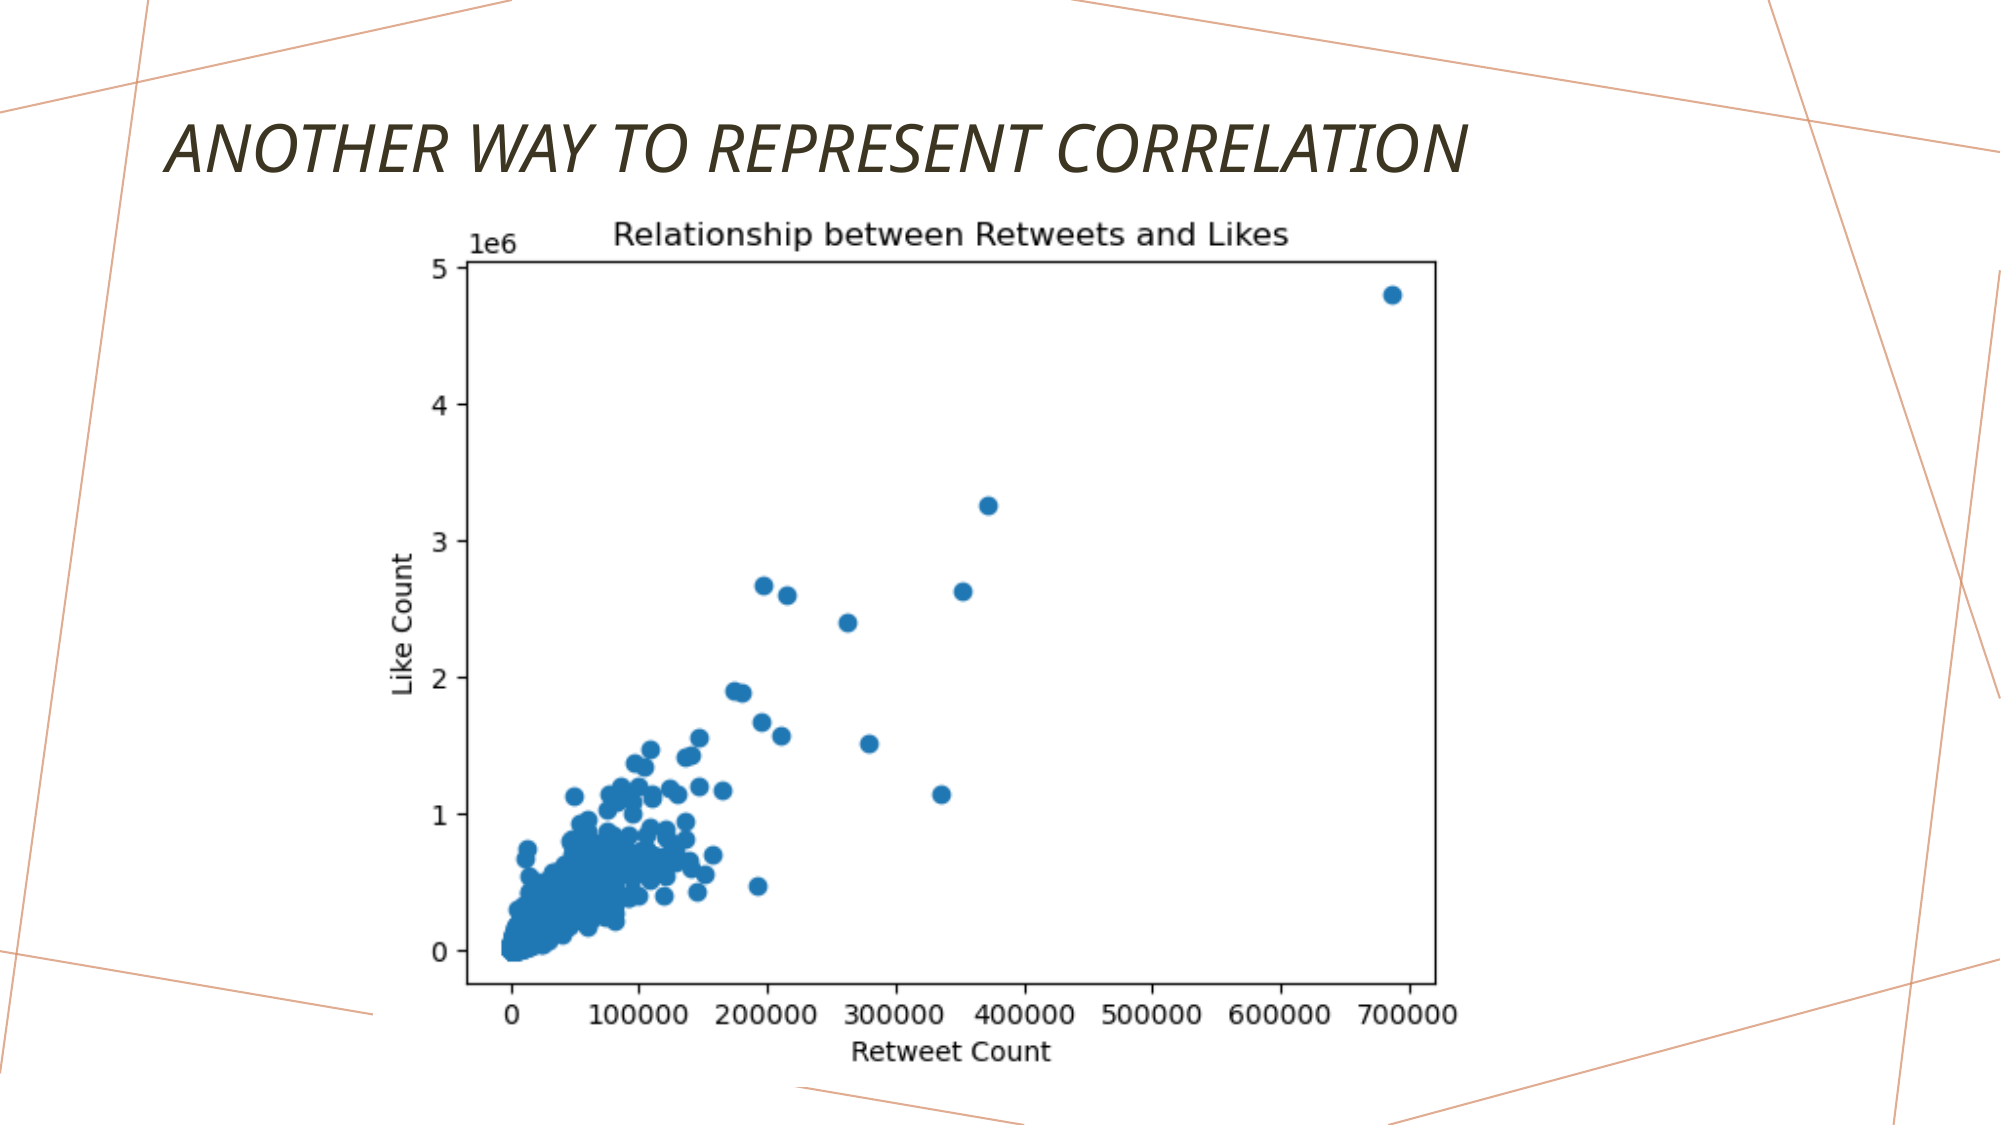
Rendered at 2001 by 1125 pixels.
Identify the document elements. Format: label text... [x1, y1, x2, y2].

title Another way to represent correlation [151, 38, 1777, 265]
picture [373, 203, 1480, 1087]
